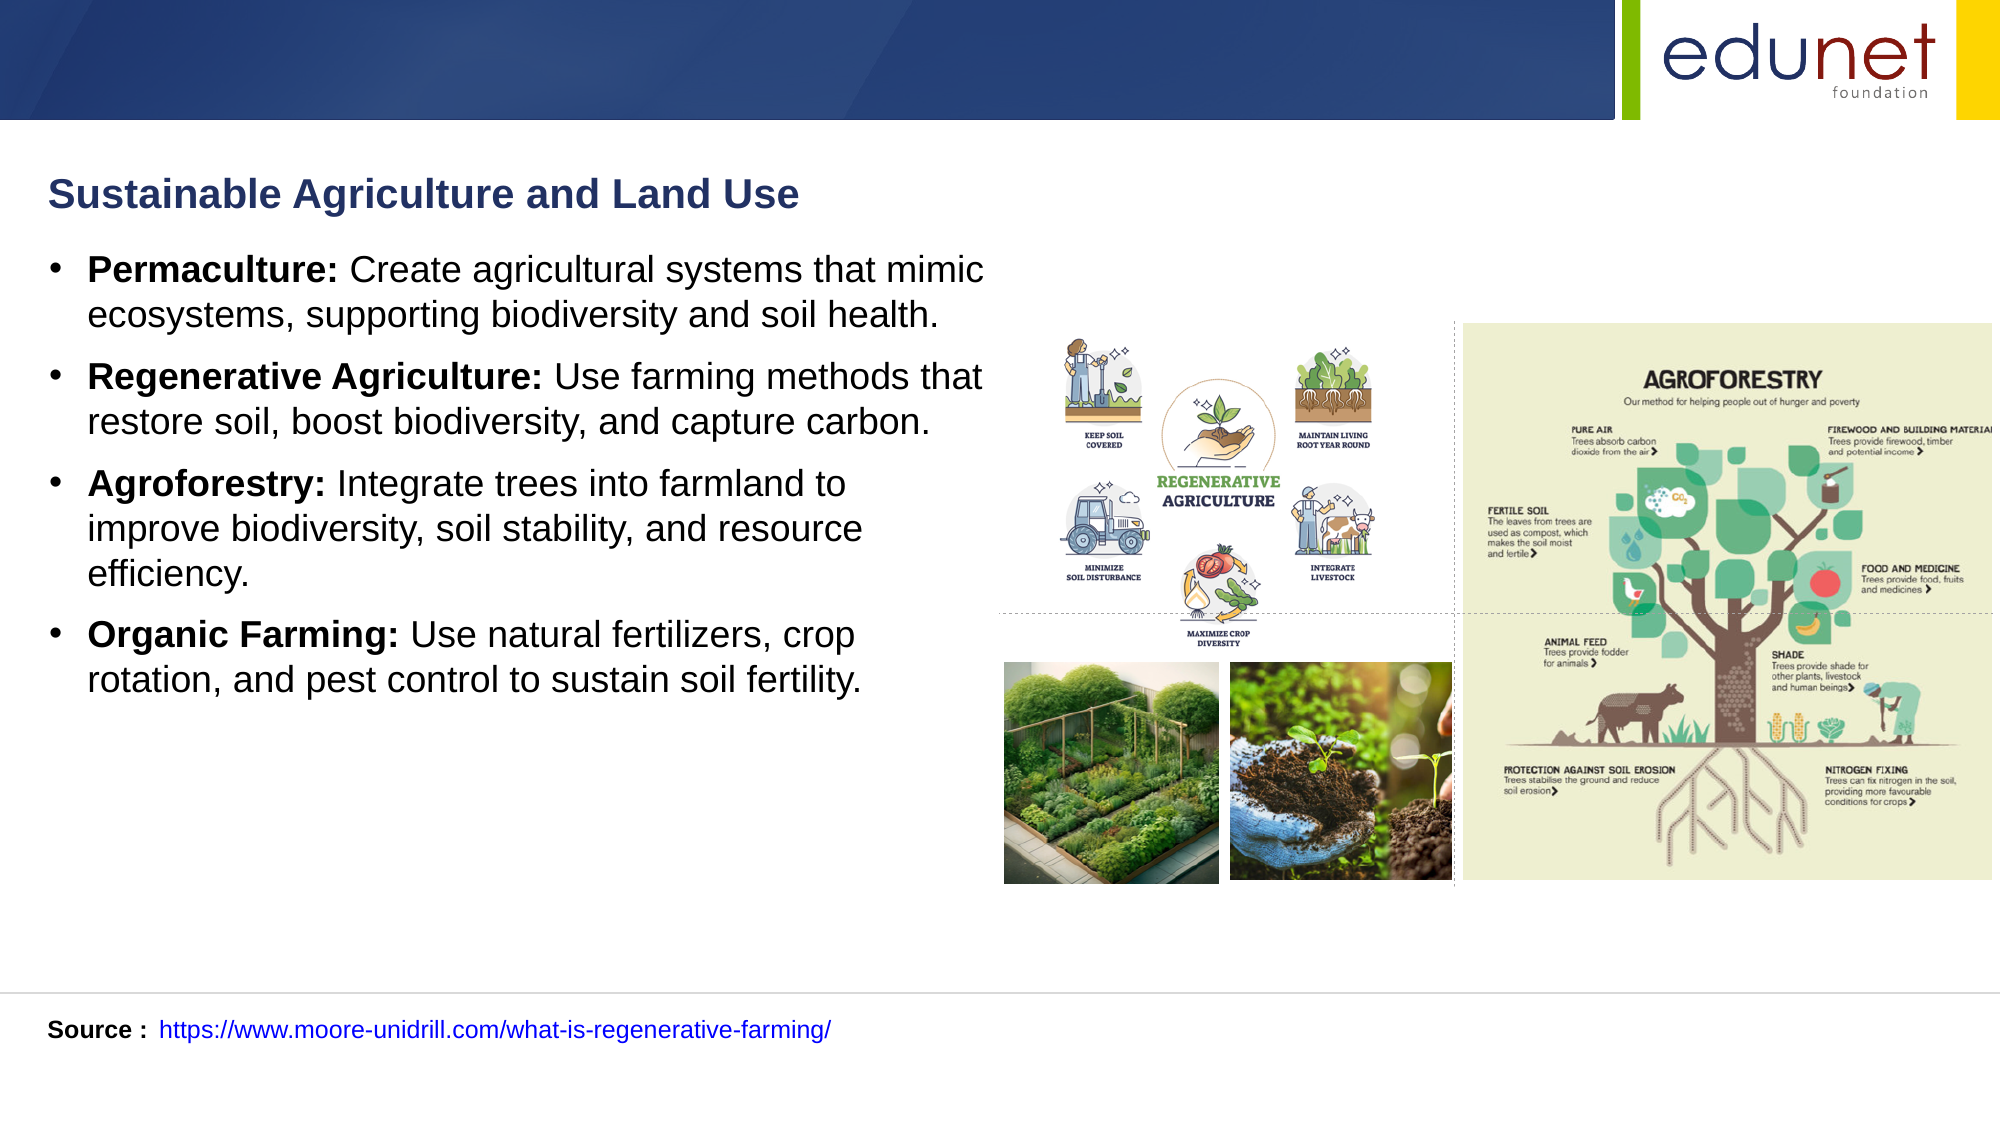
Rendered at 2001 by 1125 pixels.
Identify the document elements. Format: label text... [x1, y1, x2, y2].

text_box Sustainable Agriculture and Land Use [33, 159, 1214, 225]
text_box https://www.moore-unidrill.com/what-is-regenerative-farming/ [144, 1006, 940, 1052]
text_box Permaculture: Create agricultural systems that mimic ecosystems, supporting biodiversity and soil health. Regenerative Agriculture: Use farming methods that restore soil, boost biodiversity, and capture carbon. Agroforestry: Integrate trees into farmland to improve biodiversity, soil stability, and resource efficiency. Organic Farming: Use natural fertilizers, crop rotation, and pest control to sustain soil fertility. [34, 238, 1000, 708]
picture [999, 321, 1993, 888]
picture [1652, 12, 1948, 108]
text_box Source : [32, 1006, 144, 1052]
